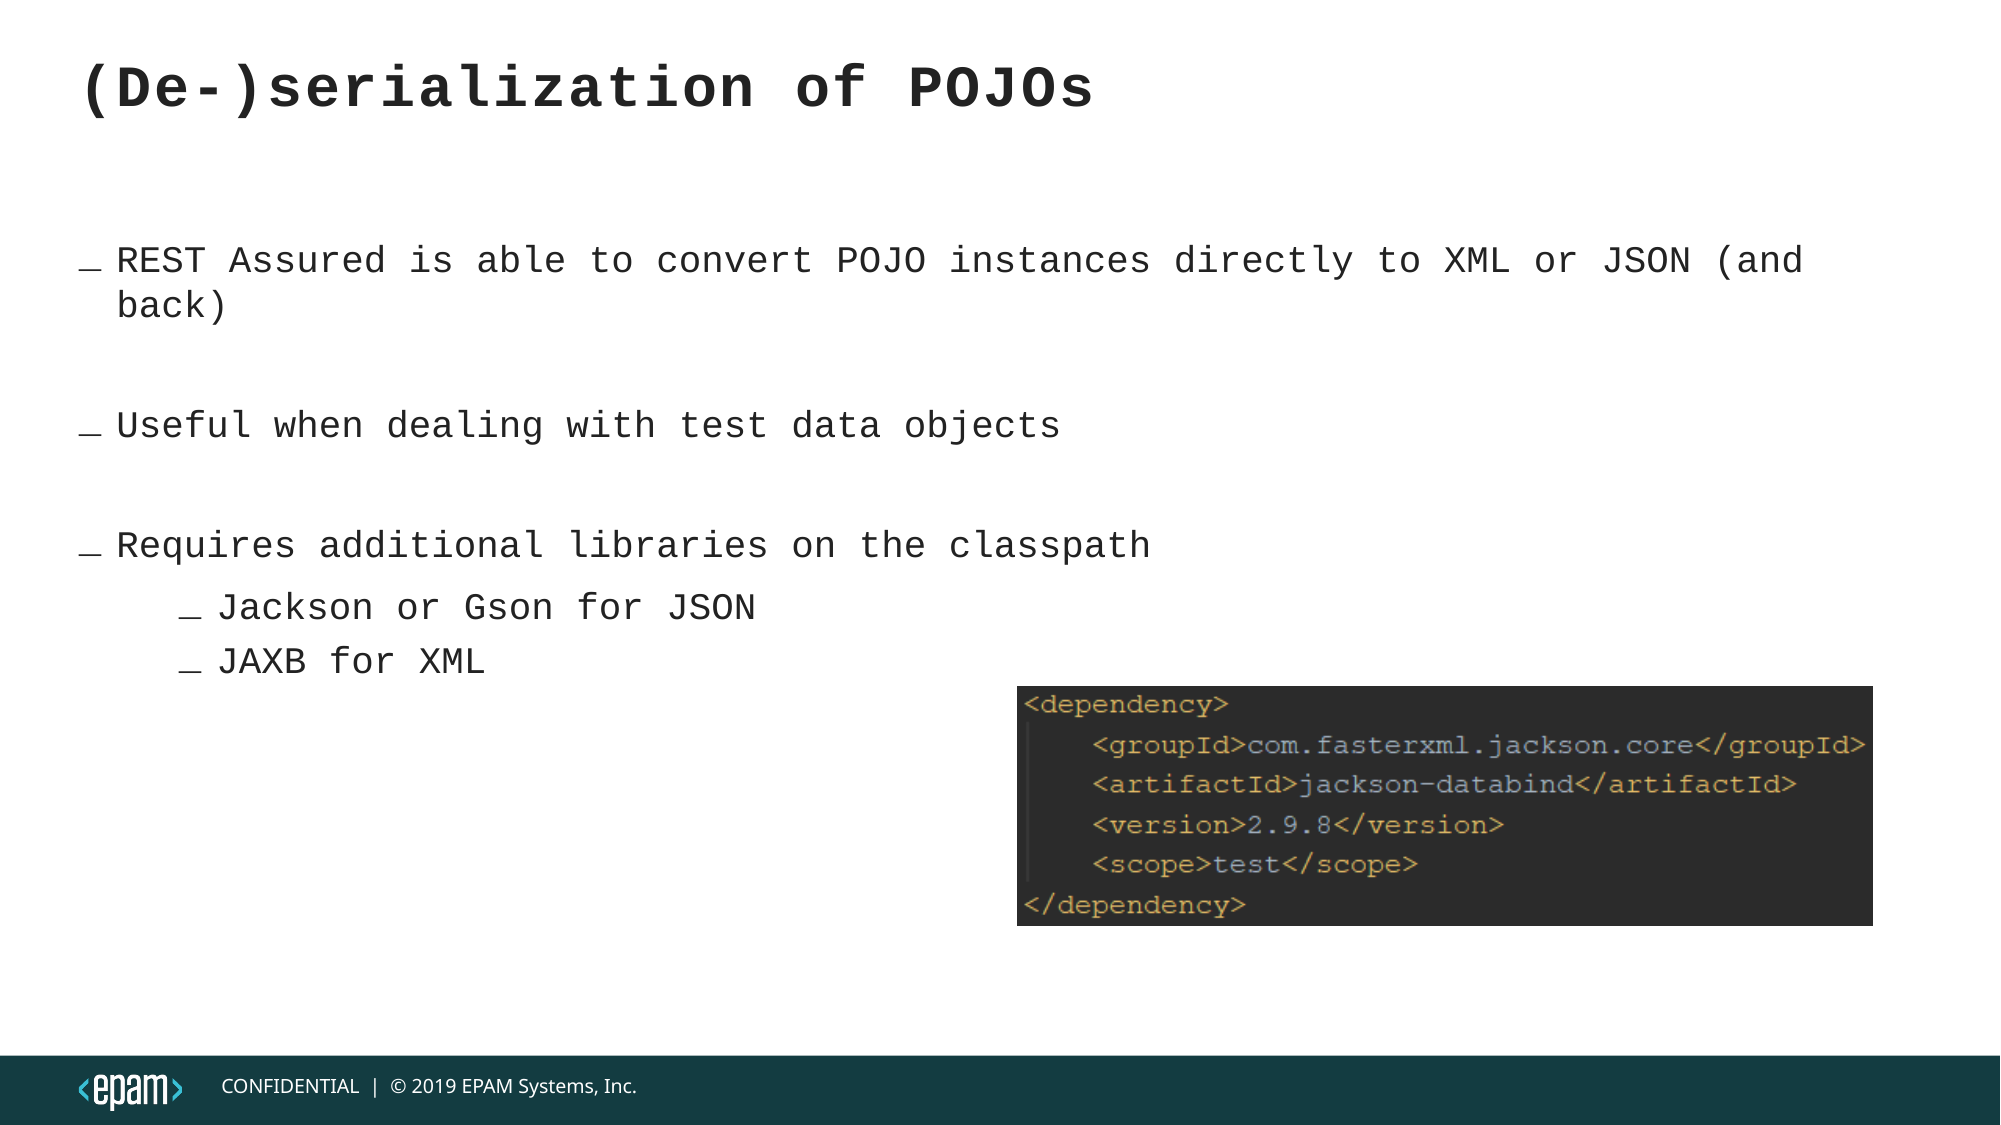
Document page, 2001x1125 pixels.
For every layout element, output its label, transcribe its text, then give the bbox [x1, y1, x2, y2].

list REST Assured is able to convert POJO instances directly to XML or JSON (and back) Useful when dealing with test data objects Requires additional libraries on the classpath Jackson or Gson for JSON JAXB for XML [78, 236, 1922, 980]
title (De-)serialization of POJOs [78, 50, 1922, 116]
picture [1017, 686, 1873, 926]
